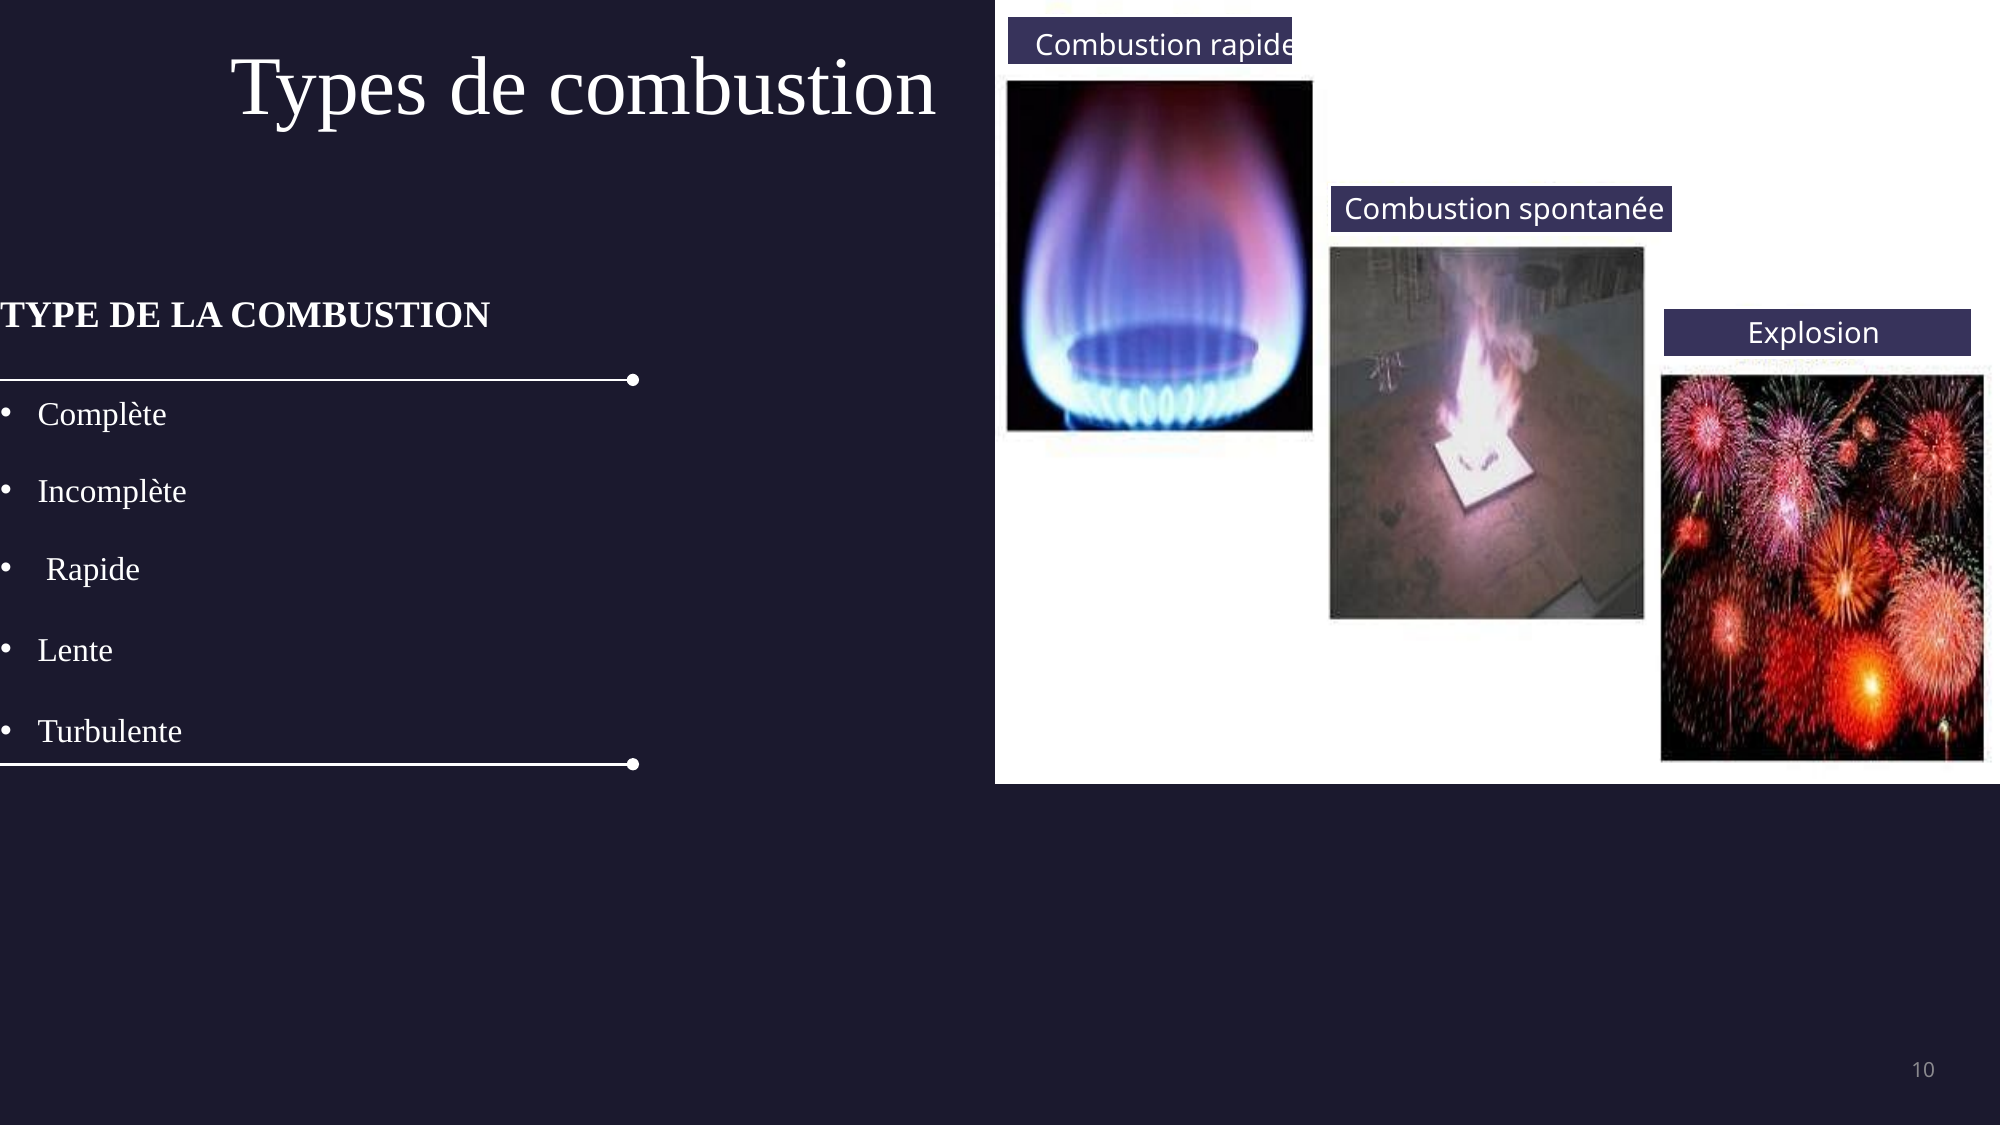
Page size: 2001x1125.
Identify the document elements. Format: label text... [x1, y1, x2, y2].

list Type de la combustion [0, 258, 995, 362]
slide_number 10 [1863, 1050, 1935, 1091]
title Types de combustion [18, 43, 995, 178]
list Complète Incomplète Rapide Lente Turbulente [0, 392, 971, 939]
picture [995, 0, 2000, 785]
